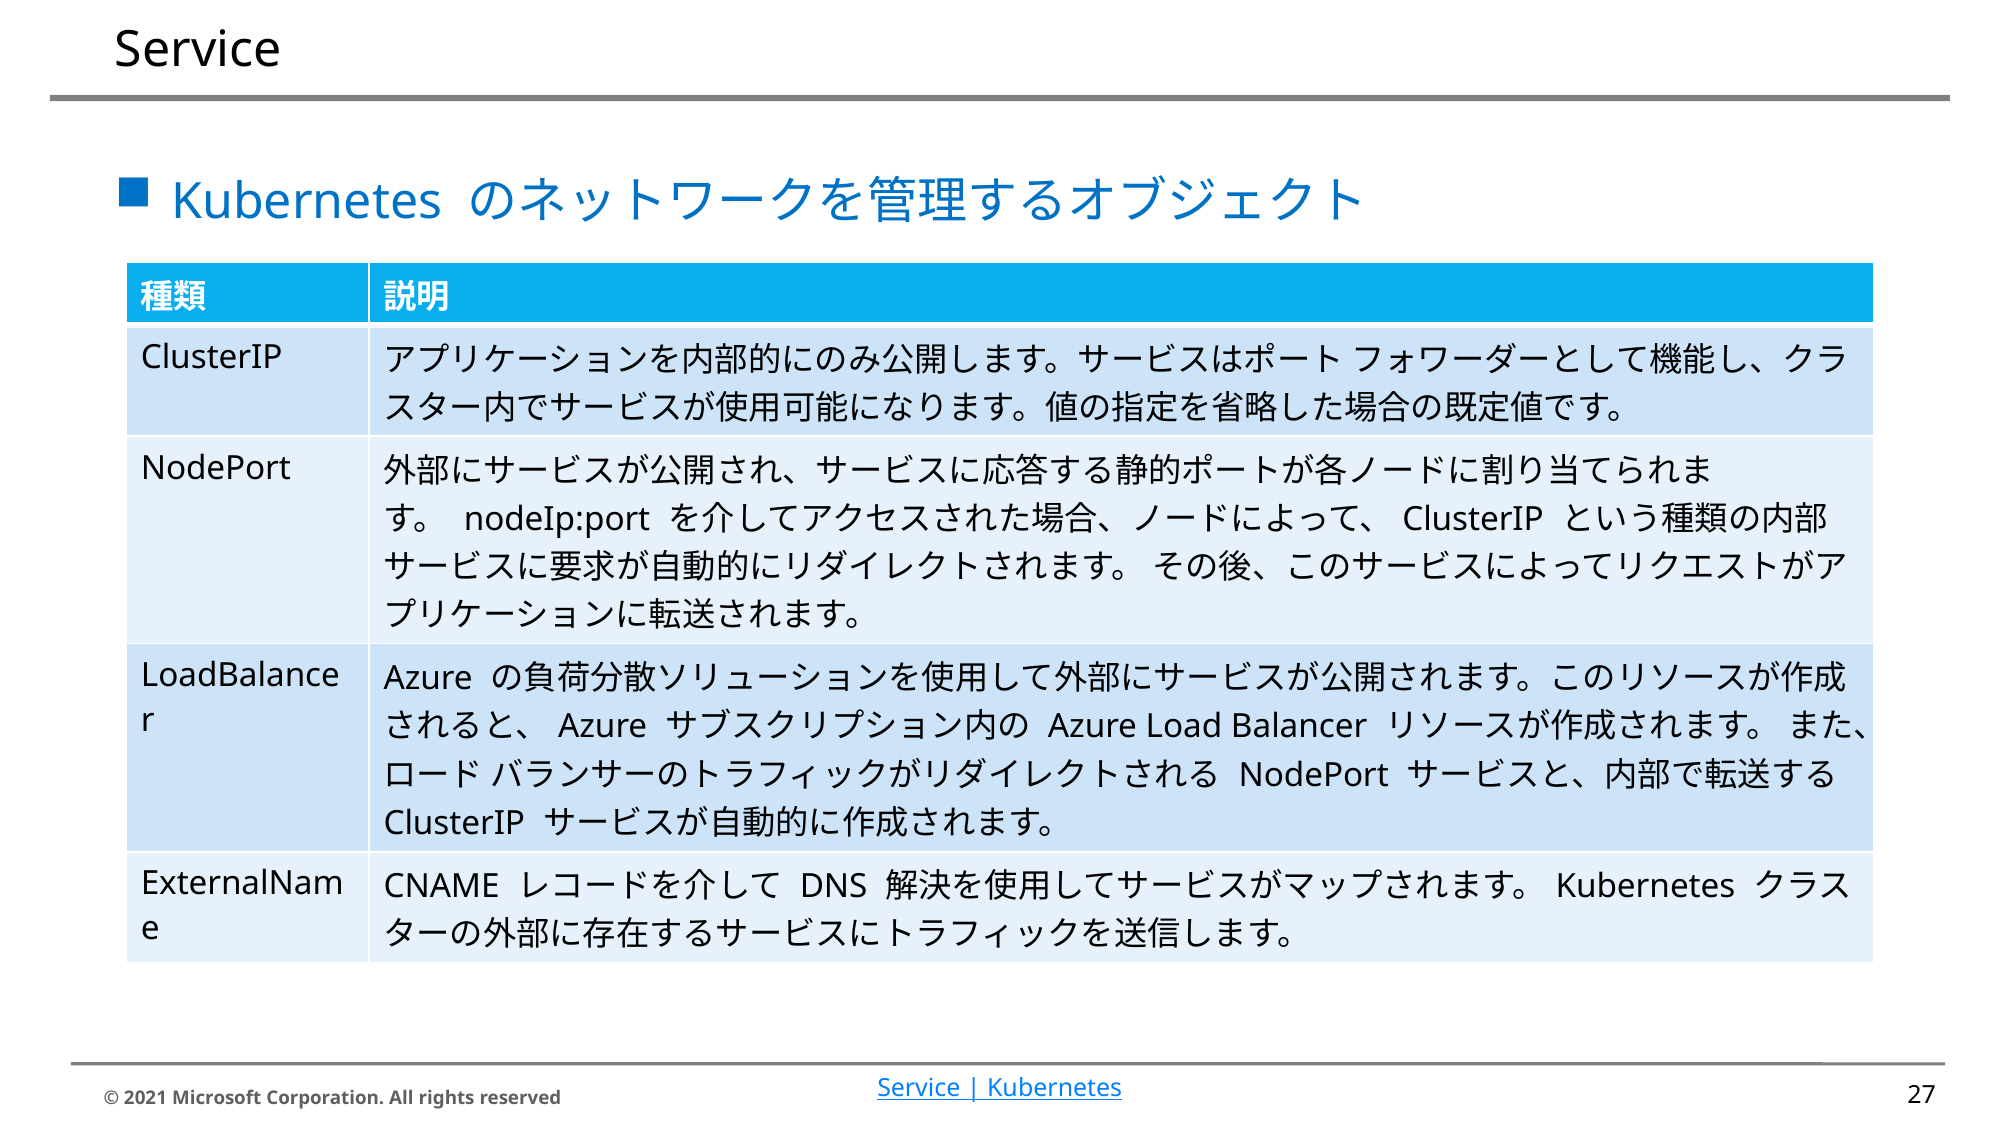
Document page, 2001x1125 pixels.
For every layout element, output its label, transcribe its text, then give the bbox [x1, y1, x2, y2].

table_header 説明 [370, 263, 1873, 322]
table_cell LoadBalancer [127, 644, 368, 851]
table_cell ClusterIP [127, 328, 368, 435]
table_cell Azure の負荷分散ソリューションを使用して外部にサービスが公開されます。このリソースが作成されると、Azure サブスクリプション内の Azure Load Balancer リソースが作成されます。 また、ロード バランサーのトラフィックがリダイレクトされる NodePort サービスと、内部で転送する ClusterIP サービスが自動的に作成されます。 [370, 644, 1873, 851]
table_cell NodePort [127, 437, 368, 643]
text_box Service | Kubernetes [499, 1064, 1500, 1114]
table_cell CNAME レコードを介して DNS 解決を使用してサービスがマップされます。Kubernetes クラスターの外部に存在するサービスにトラフィックを送信します。 [370, 853, 1873, 962]
table_cell ExternalName [127, 853, 368, 962]
table_cell 外部にサービスが公開され、サービスに応答する静的ポートが各ノードに割り当てられます。 nodeIp:port を介してアクセスされた場合、ノードによって、ClusterIP という種類の内部サービスに要求が自動的にリダイレクトされます。 その後、このサービスによってリクエストがアプリケーションに転送されます。 [370, 437, 1873, 643]
table_cell アプリケーションを内部的にのみ公開します。サービスはポート フォワーダーとして機能し、クラスター内でサービスが使用可能になります。値の指定を省略した場合の既定値です。 [370, 328, 1873, 435]
slide_number 27 [1484, 1065, 1951, 1125]
table_header 種類 [127, 263, 368, 322]
title Service [99, 11, 1900, 82]
list Kubernetes のネットワークを管理するオブジェクト [99, 160, 1900, 1055]
